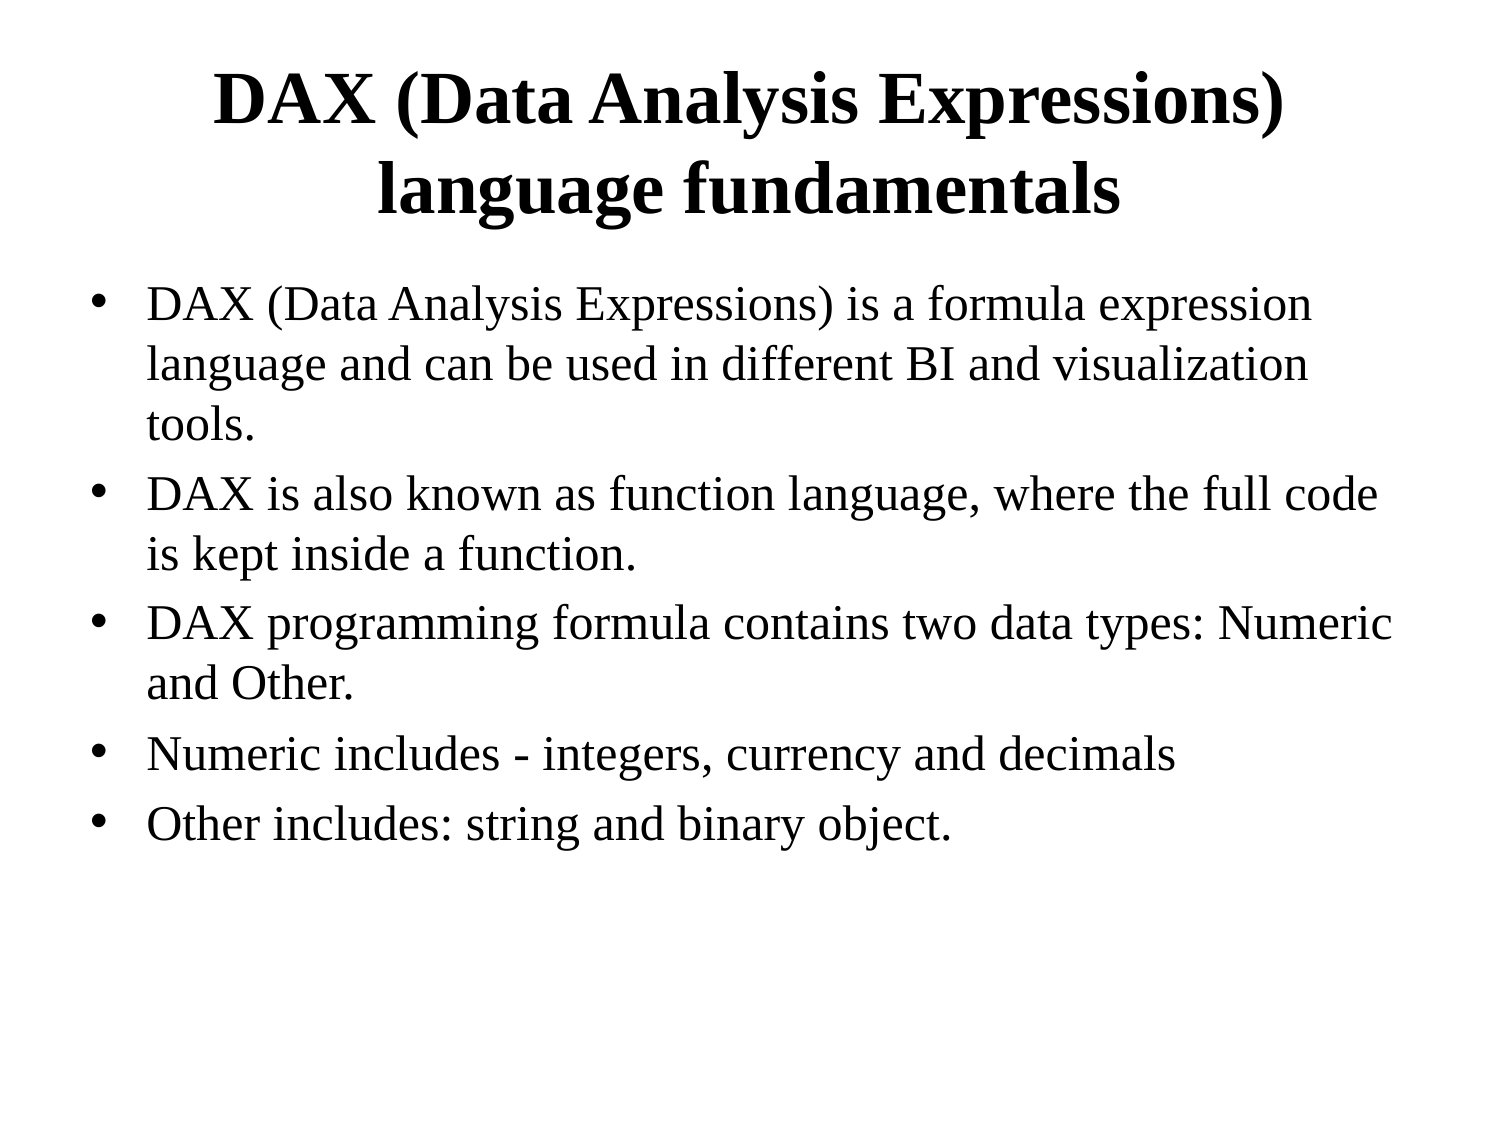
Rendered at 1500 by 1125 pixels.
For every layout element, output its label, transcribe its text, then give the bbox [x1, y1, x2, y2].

list DAX (Data Analysis Expressions) is a formula expression language and can be used in different BI and visualization tools. DAX is also known as function language, where the full code is kept inside a function. DAX programming formula contains two data types: Numeric and Other. Numeric includes - integers, currency and decimals Other includes: string and binary object. [75, 262, 1425, 1005]
title DAX (Data Analysis Expressions) language fundamentals [75, 45, 1425, 233]
